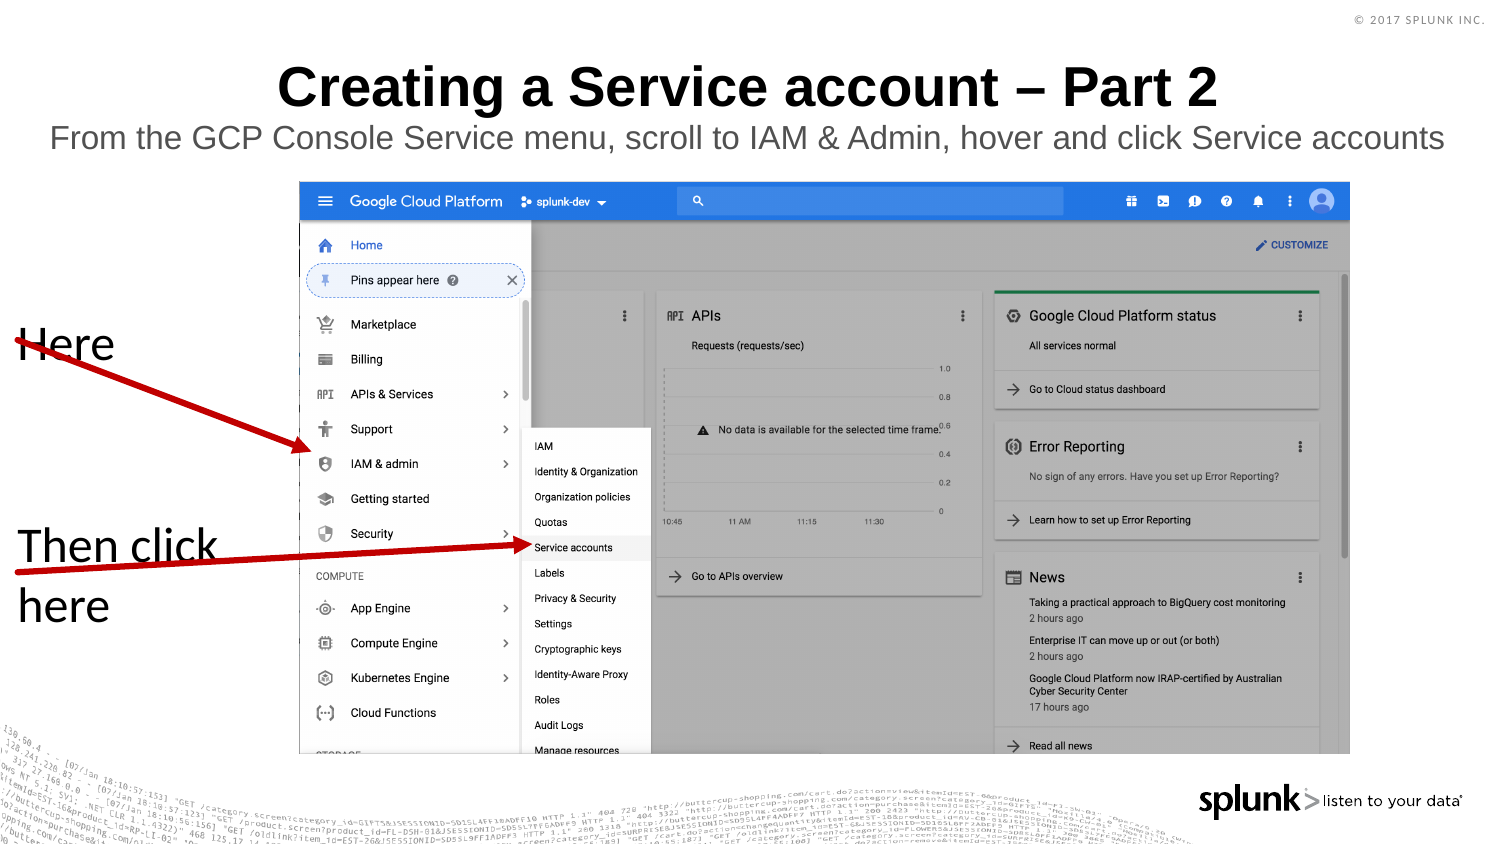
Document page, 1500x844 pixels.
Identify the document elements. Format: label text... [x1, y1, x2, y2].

text_box Here [17, 309, 132, 370]
title Creating a Service account – Part 2 [54, 46, 1443, 101]
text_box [230, 543, 533, 573]
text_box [131, 340, 312, 452]
subtitle From the GCP Console Service menu, scroll to IAM & Admin, hover and click Service accounts [0, 119, 1500, 165]
picture [0, 165, 1500, 844]
picture [0, 0, 1500, 119]
text_box Then click here [17, 564, 231, 633]
text_box Then click here [17, 512, 231, 569]
